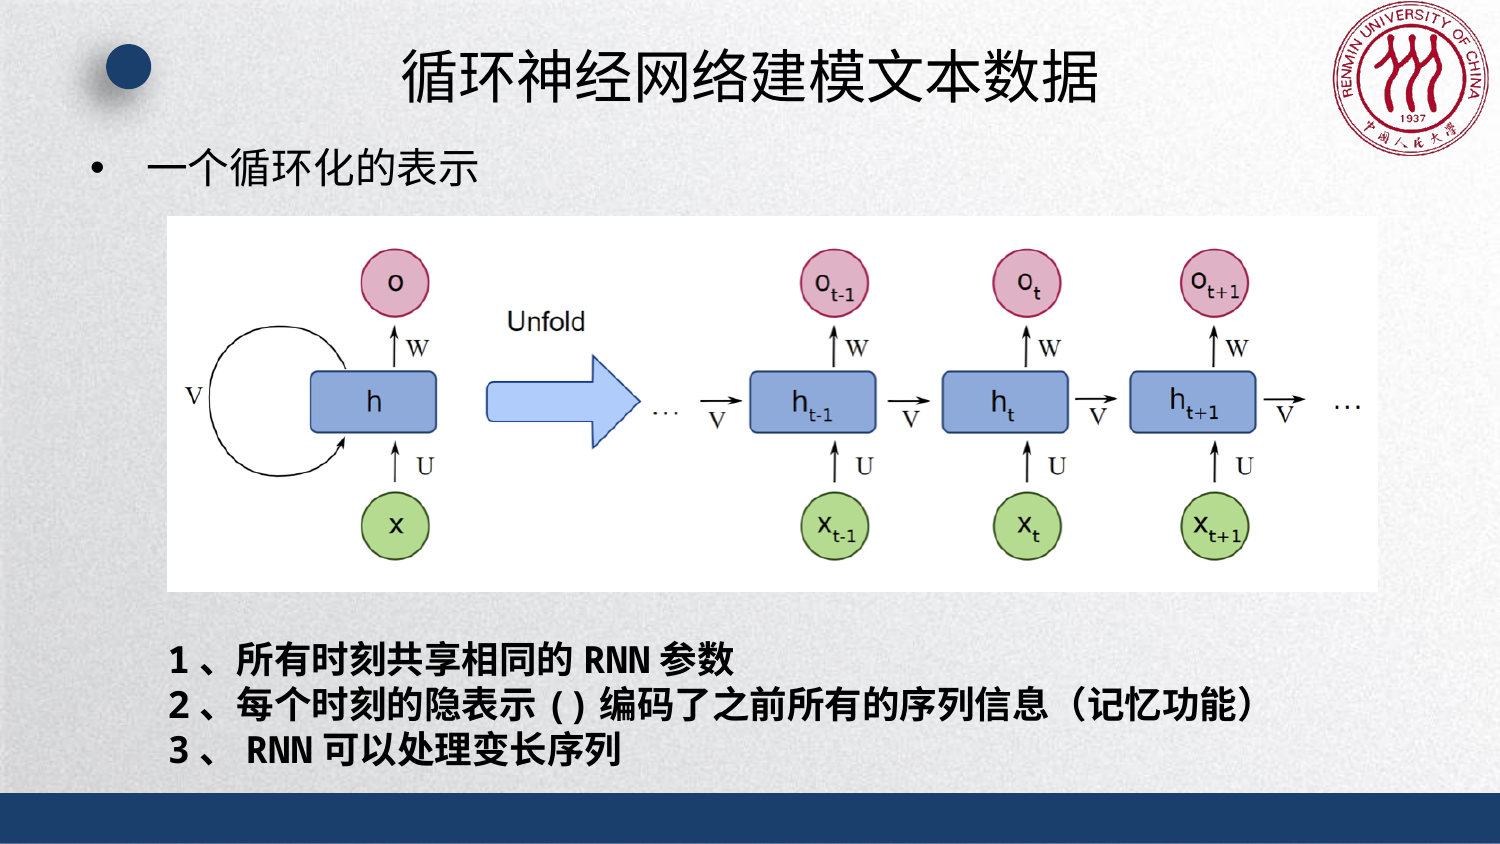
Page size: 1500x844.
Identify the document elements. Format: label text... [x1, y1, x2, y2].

list 一个循环化的表示 [75, 134, 1425, 781]
picture [0, 0, 1500, 793]
title 循环神经网络建模文本数据 [75, 33, 1425, 116]
